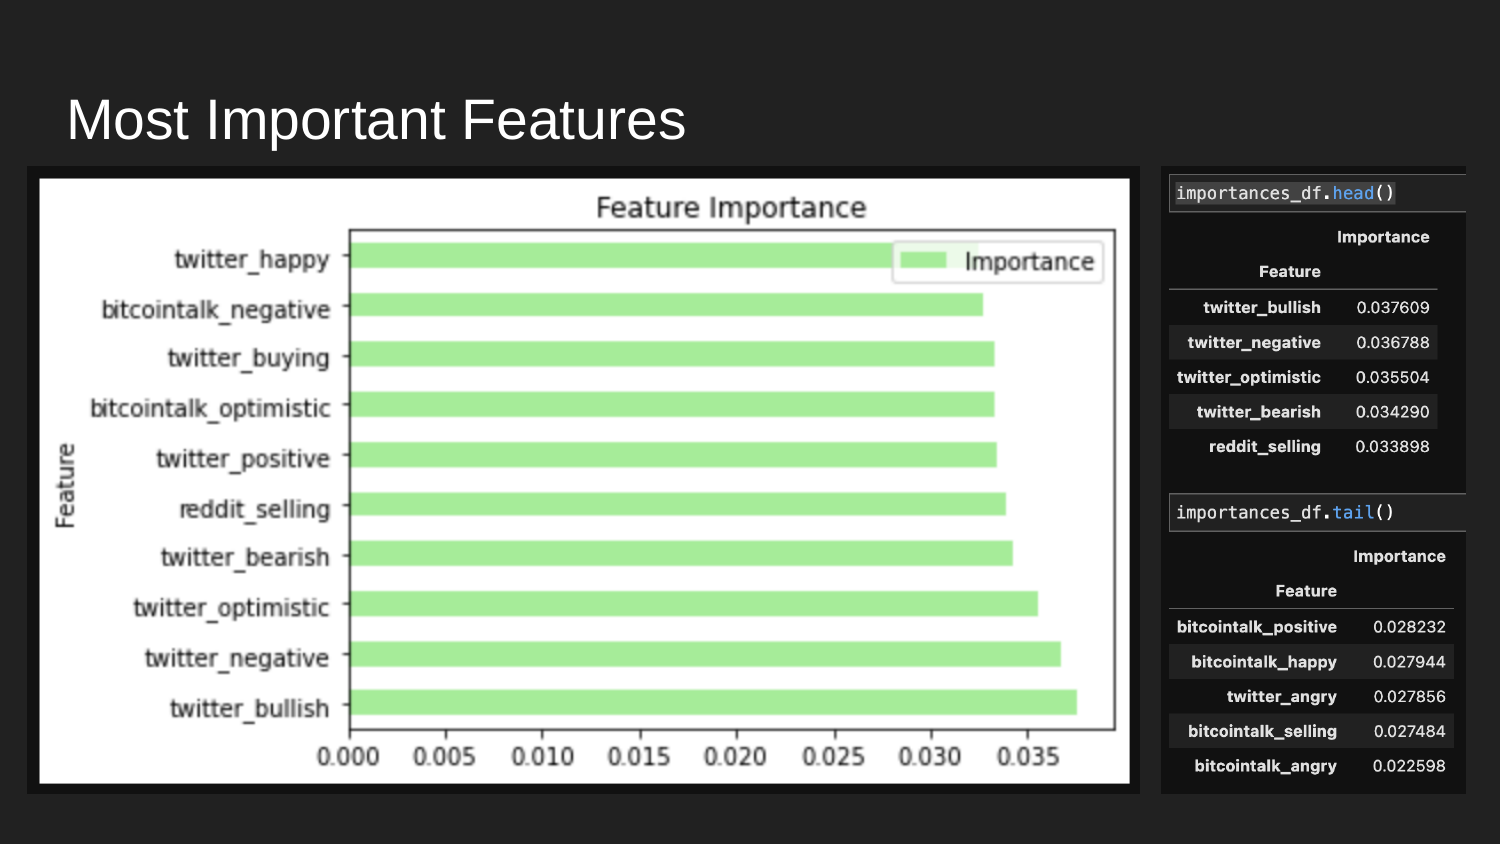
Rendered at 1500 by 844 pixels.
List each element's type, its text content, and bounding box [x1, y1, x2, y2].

title Most Important Features [51, 72, 1449, 167]
picture [1161, 166, 1467, 794]
picture [27, 166, 1140, 794]
